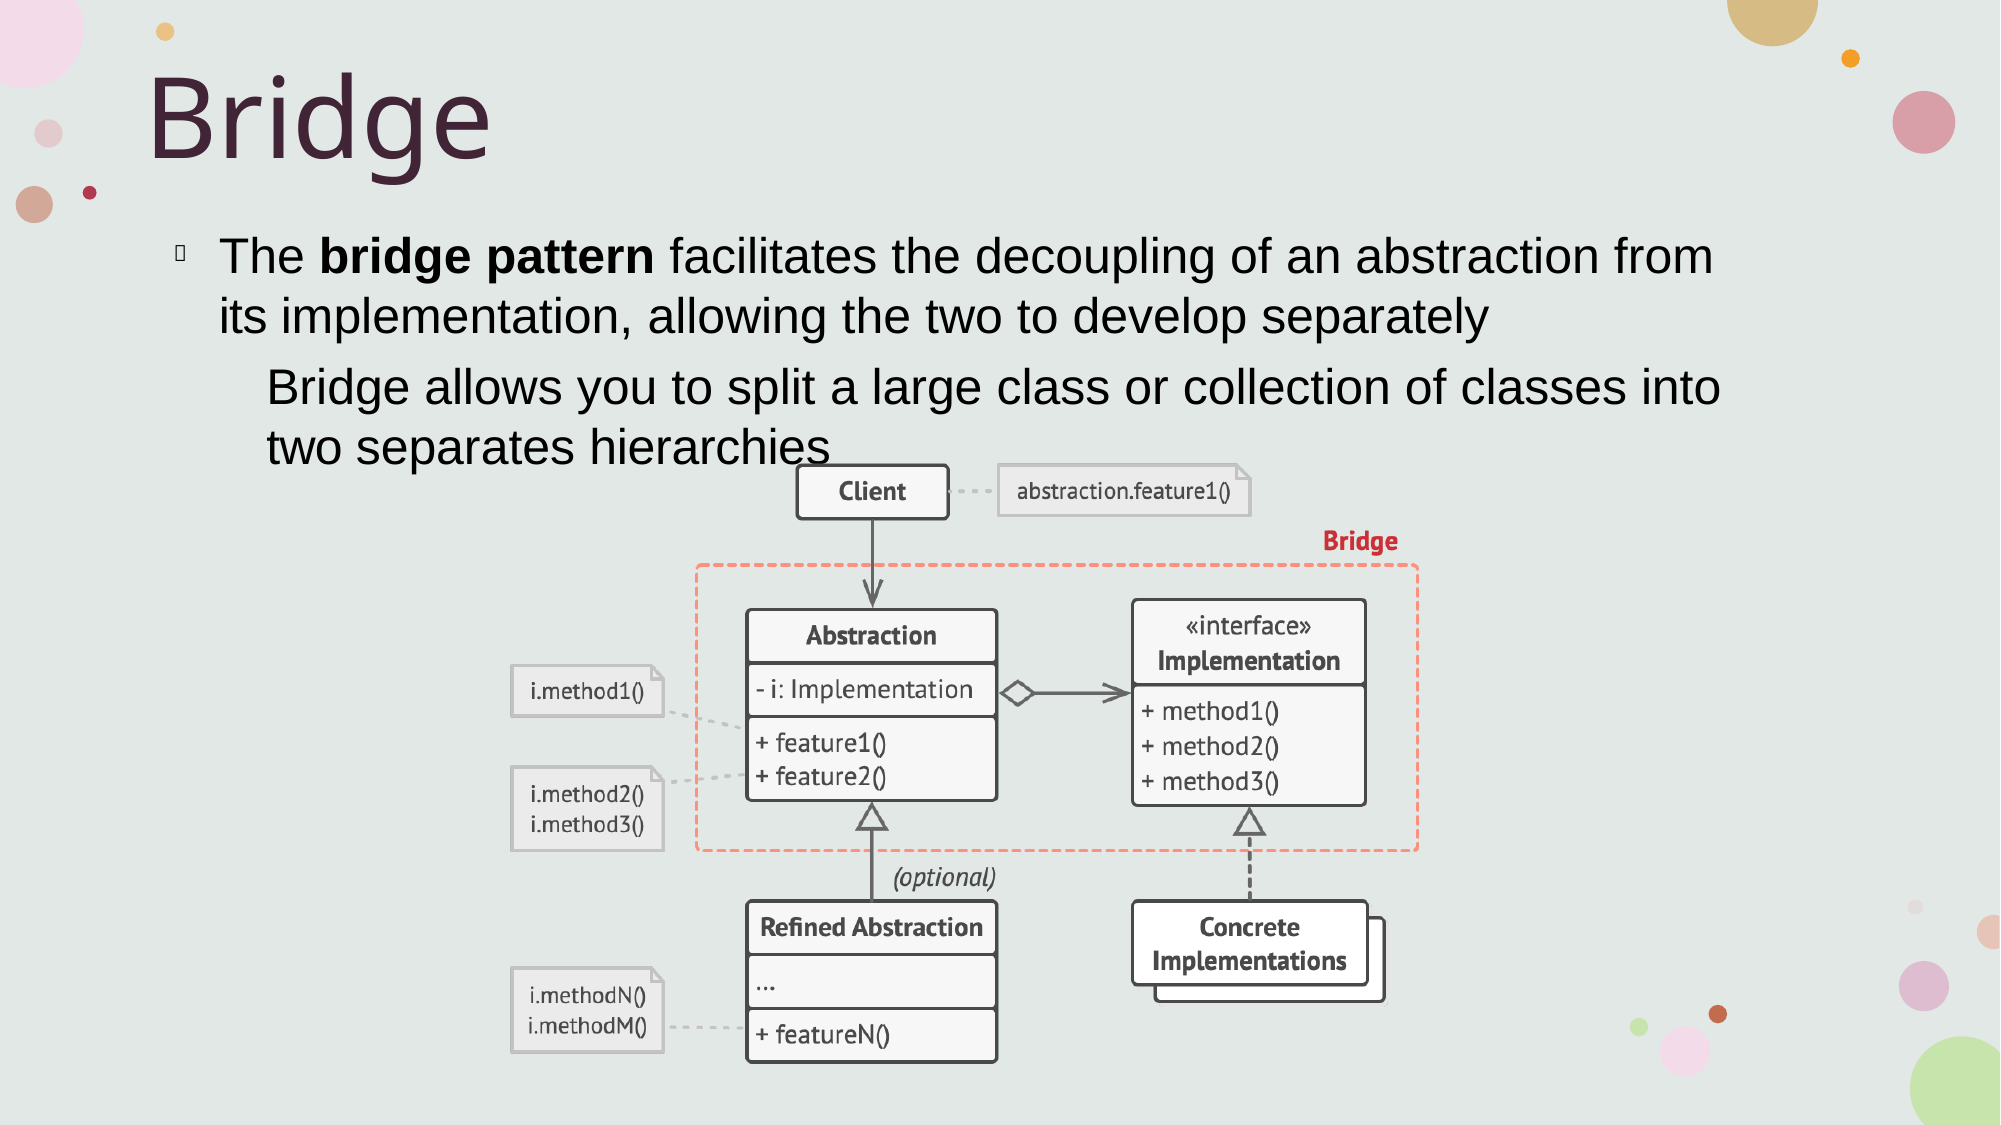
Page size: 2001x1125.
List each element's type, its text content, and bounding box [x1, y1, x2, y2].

text_box Bridge allows you to split a large class or collection of classes into two separates hierarchies [263, 352, 1812, 475]
picture [495, 448, 1434, 1085]
text_box  [170, 235, 194, 266]
text_box The bridge pattern facilitates the decoupling of an abstraction from its implementation, allowing the two to develop separately [216, 221, 1777, 344]
title Bridge [142, 16, 2000, 208]
